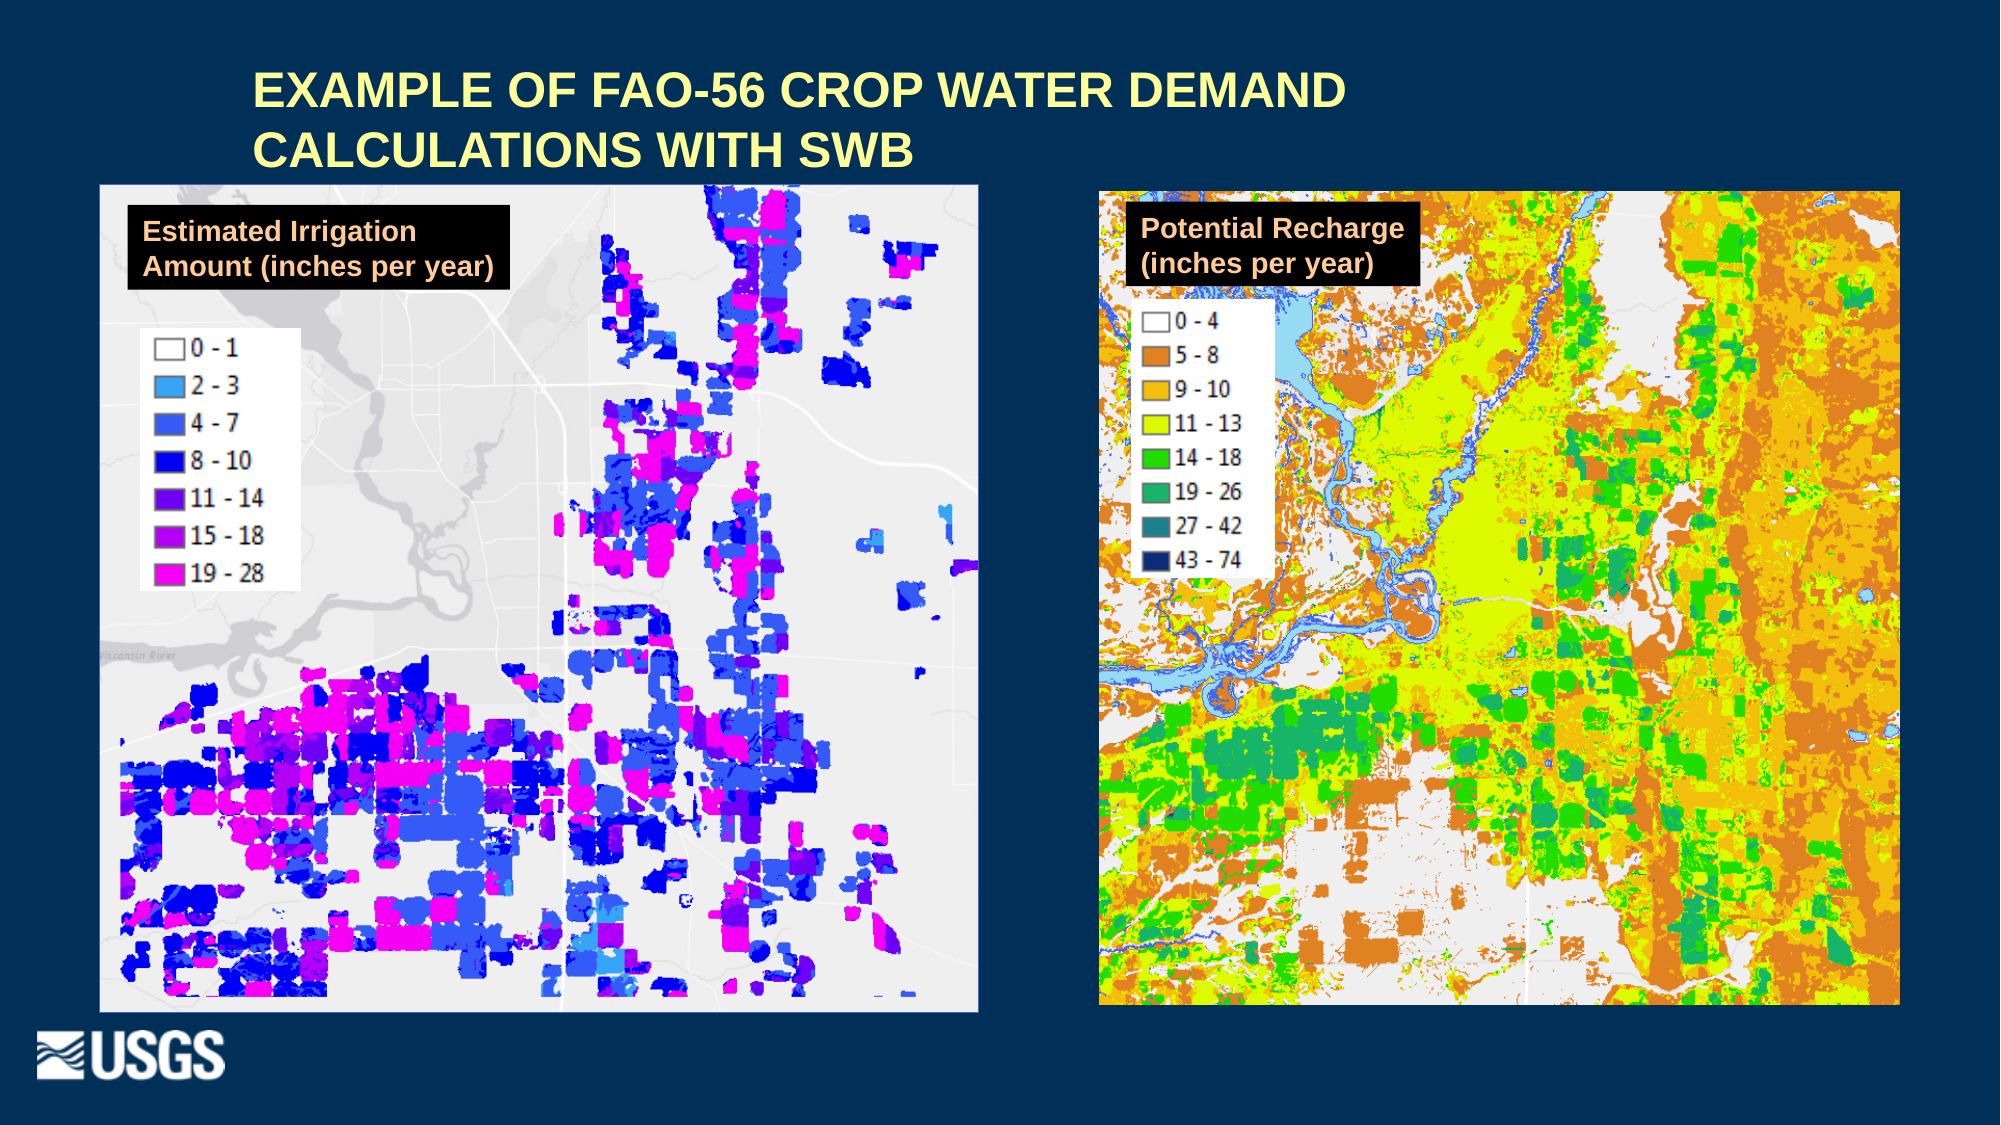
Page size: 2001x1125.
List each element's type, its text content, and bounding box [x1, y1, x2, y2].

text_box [99, 184, 979, 1013]
title Example of FAO-56 crop water demand calculations with SWB [237, 50, 1713, 118]
picture [1099, 191, 1901, 1006]
